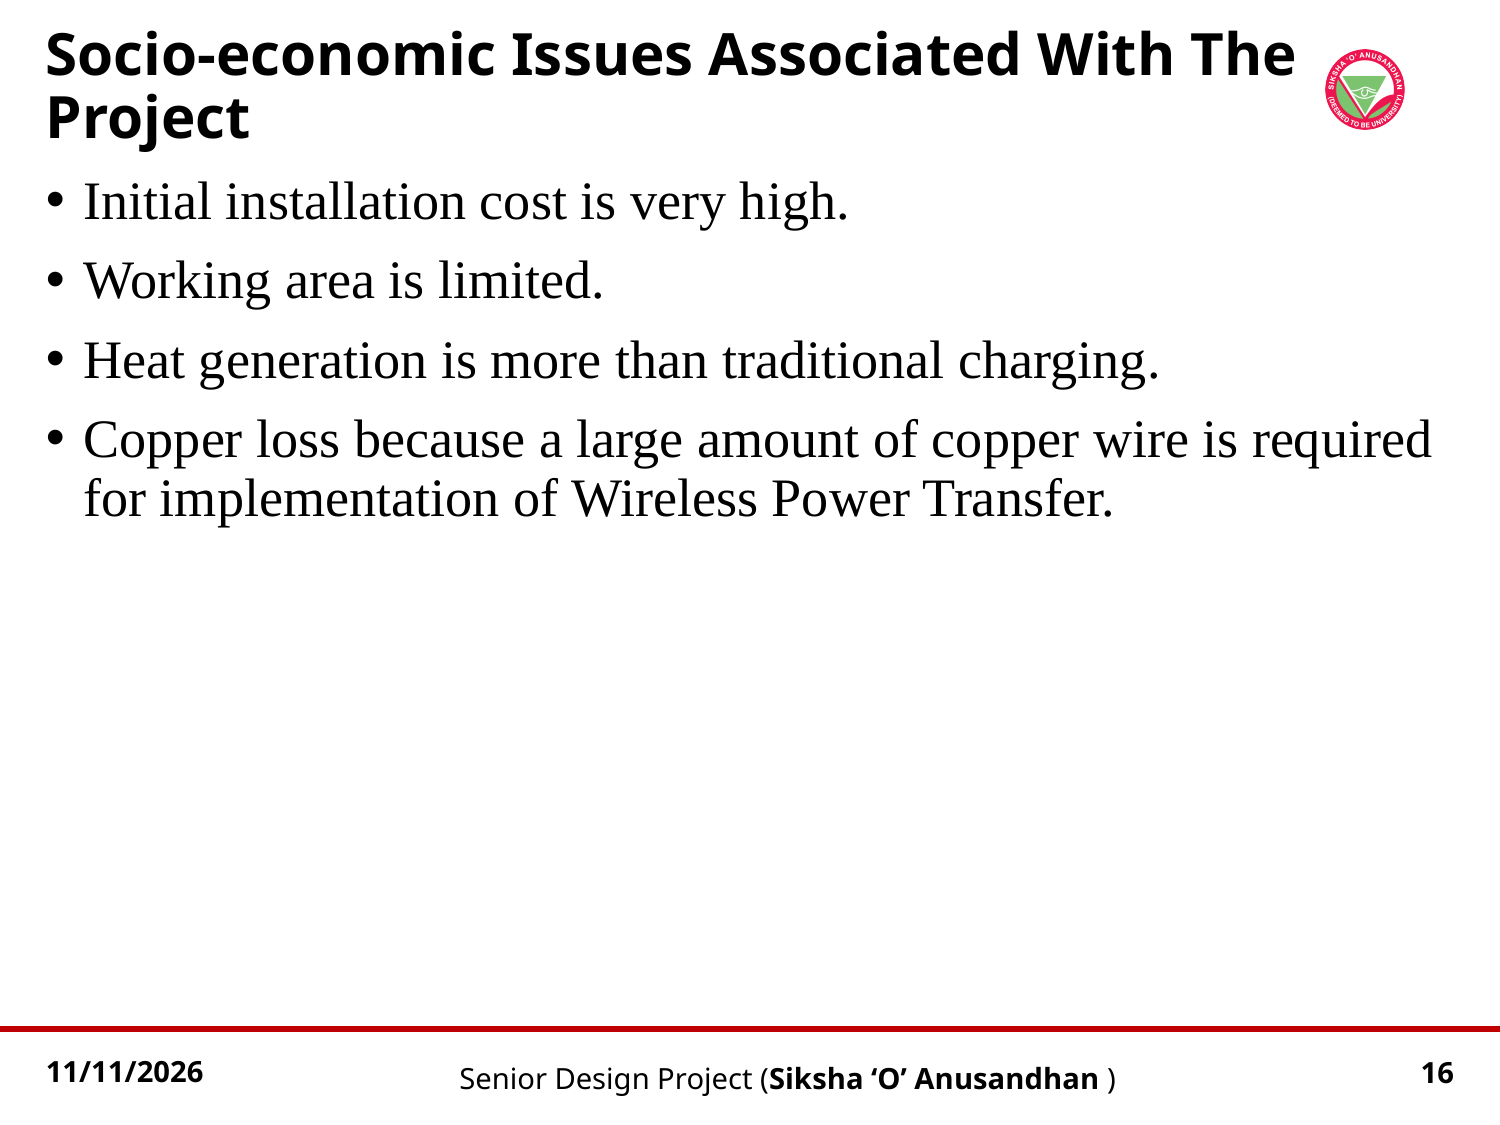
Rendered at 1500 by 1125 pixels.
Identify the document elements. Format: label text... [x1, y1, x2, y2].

slide_number 16 [1380, 1044, 1470, 1104]
footer Senior Design Project (Siksha ‘O’ Anusandhan ) [225, 1065, 1358, 1125]
list Initial installation cost is very high. Working area is limited. Heat generation is more than traditional charging. Copper loss because a large amount of copper wire is required for implementation of Wireless Power Transfer. [30, 165, 1472, 1018]
picture [1324, 49, 1405, 130]
title Socio-economic Issues Associated With The Project [30, 36, 1472, 141]
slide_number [30, 1043, 226, 1104]
